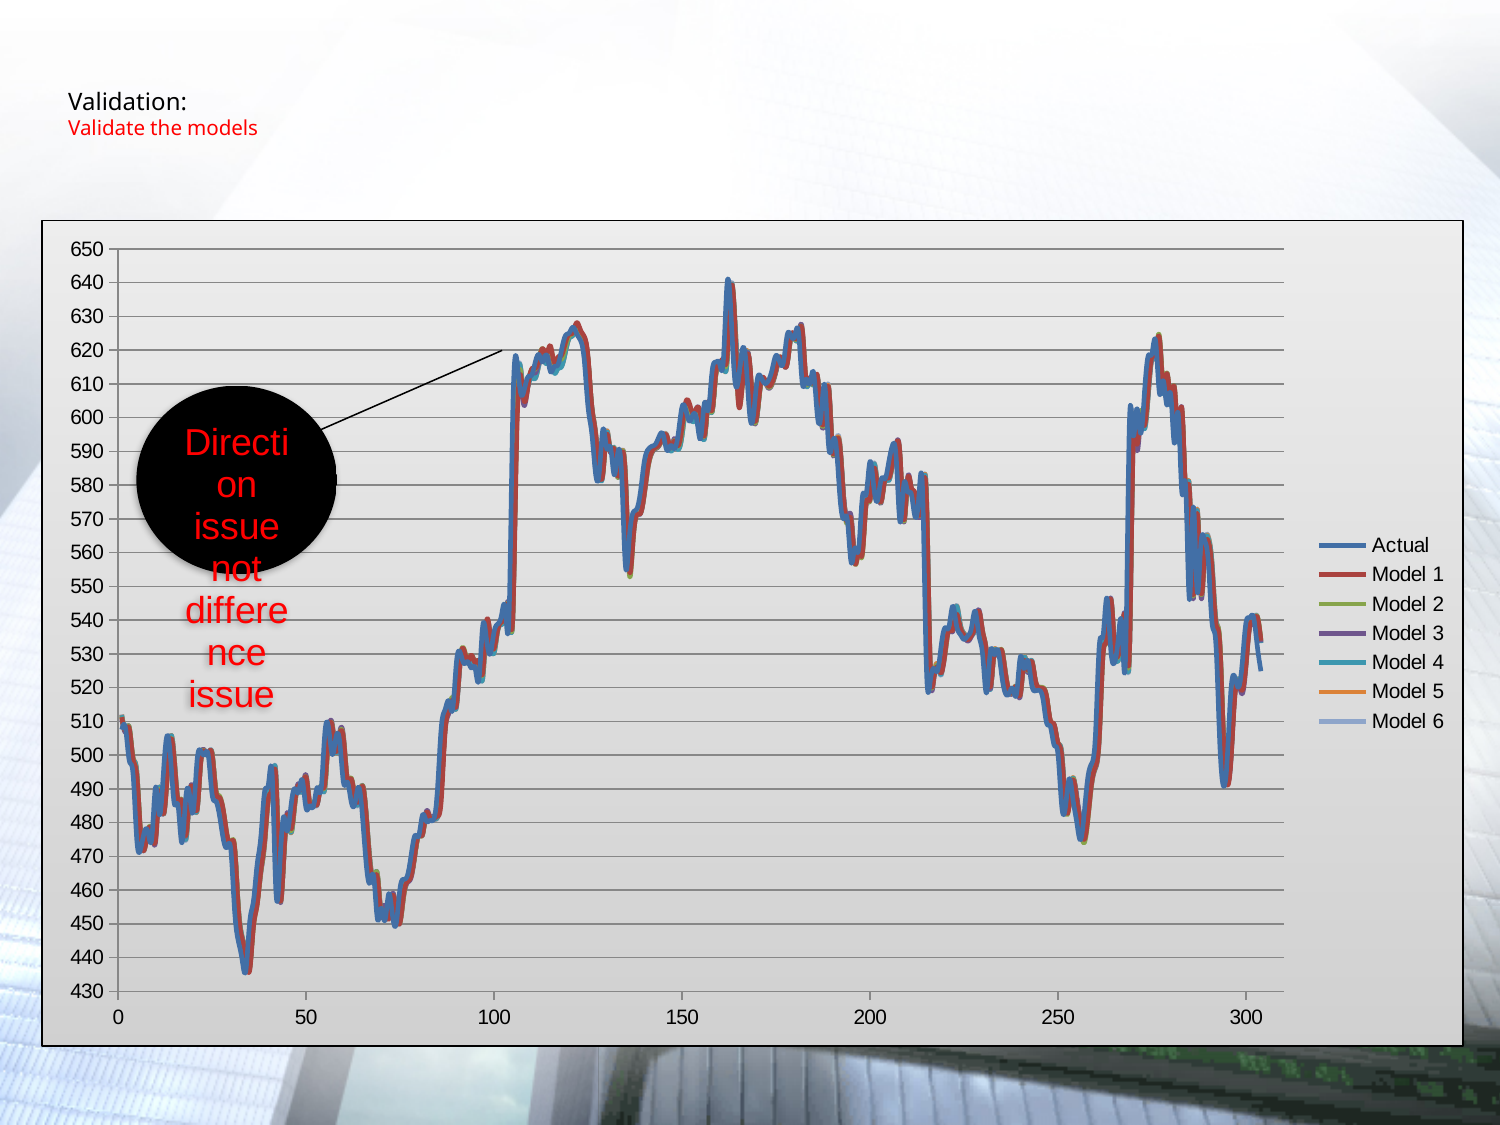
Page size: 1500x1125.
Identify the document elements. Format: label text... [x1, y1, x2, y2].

picture [0, 0, 1500, 1125]
chart [40, 219, 1464, 1047]
title Validation: Validate the models [53, 19, 1479, 207]
